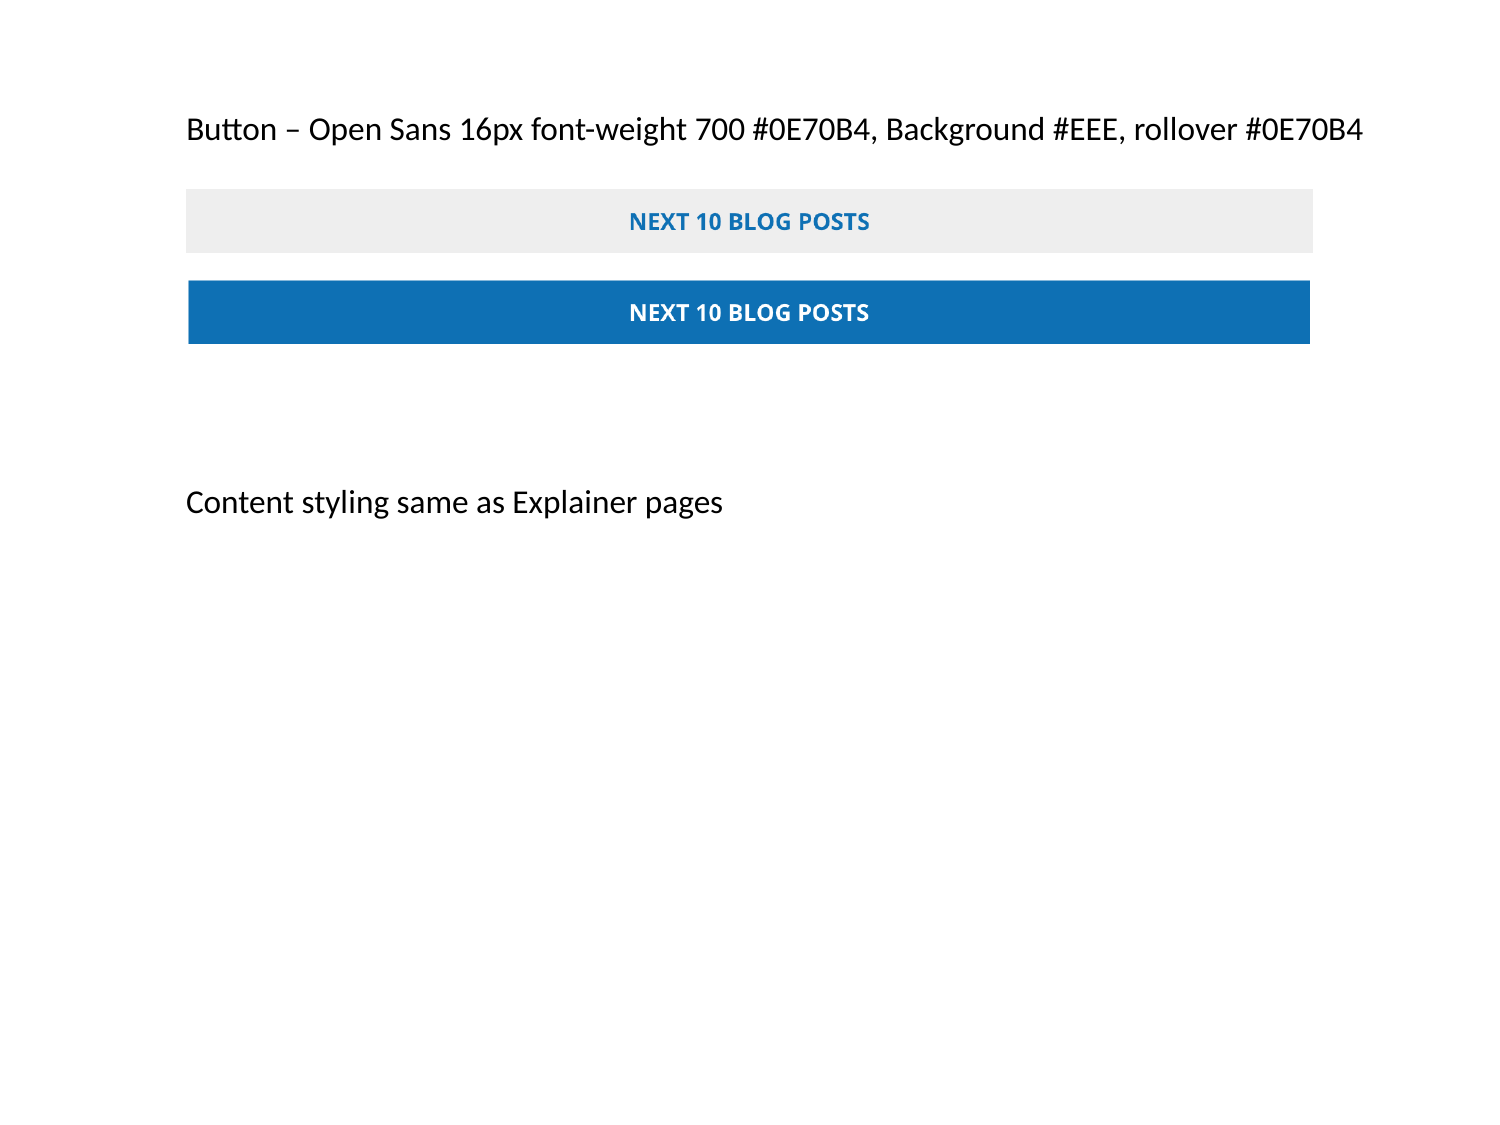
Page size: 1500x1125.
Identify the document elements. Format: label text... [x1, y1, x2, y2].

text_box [155, 174, 1357, 388]
text_box Content styling same as Explainer pages [171, 472, 1386, 528]
text_box Button – Open Sans 16px font-weight 700 #0E70B4, Background #EEE, rollover #0E70B4 [171, 100, 1454, 155]
